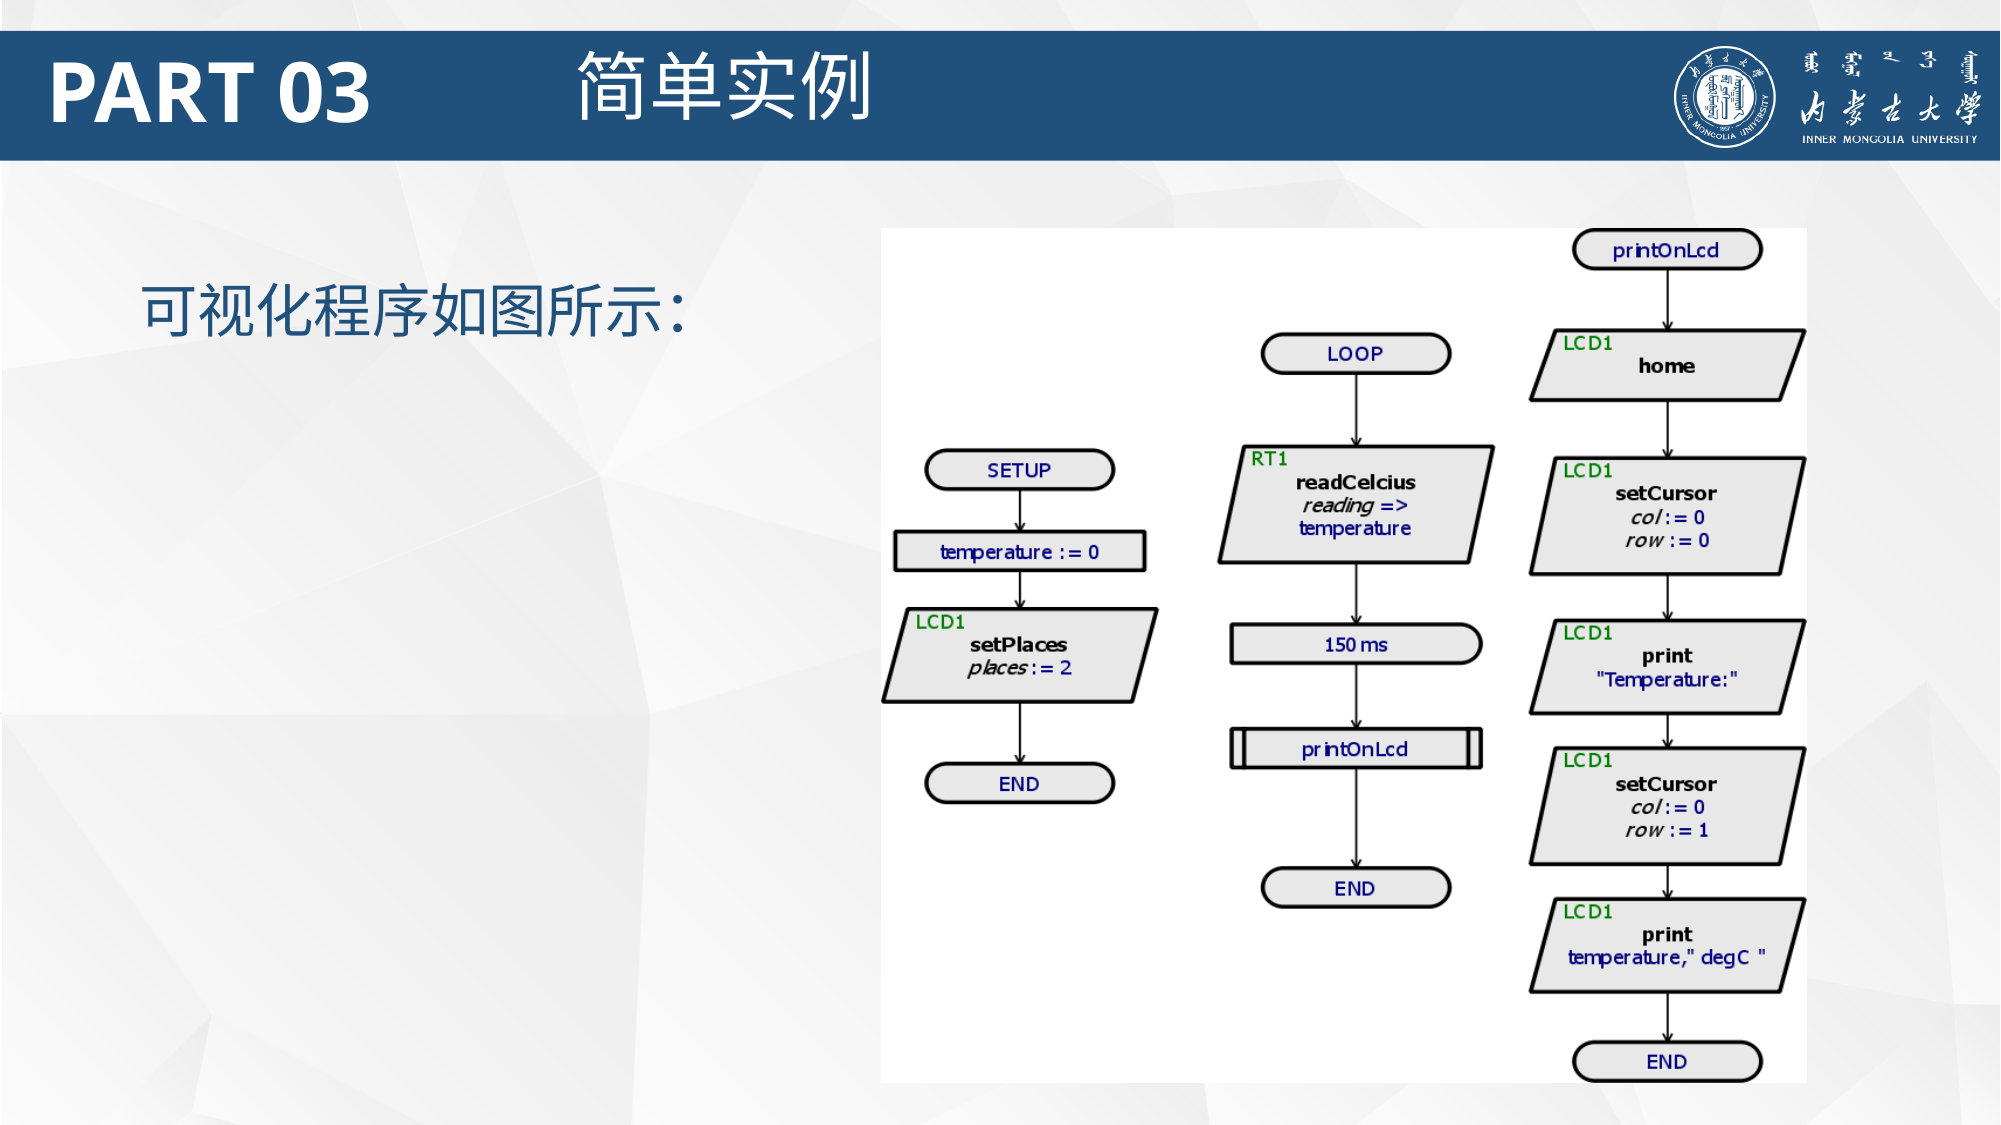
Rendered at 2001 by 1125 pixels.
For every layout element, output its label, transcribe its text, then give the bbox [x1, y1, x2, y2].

picture [0, 0, 2001, 1125]
list PART 03 [32, 75, 481, 148]
picture [1673, 75, 1986, 150]
text_box 可视化程序如图所示： [7, 231, 764, 352]
list 简单实例 [559, 75, 1485, 158]
text_box [0, 0, 2000, 75]
